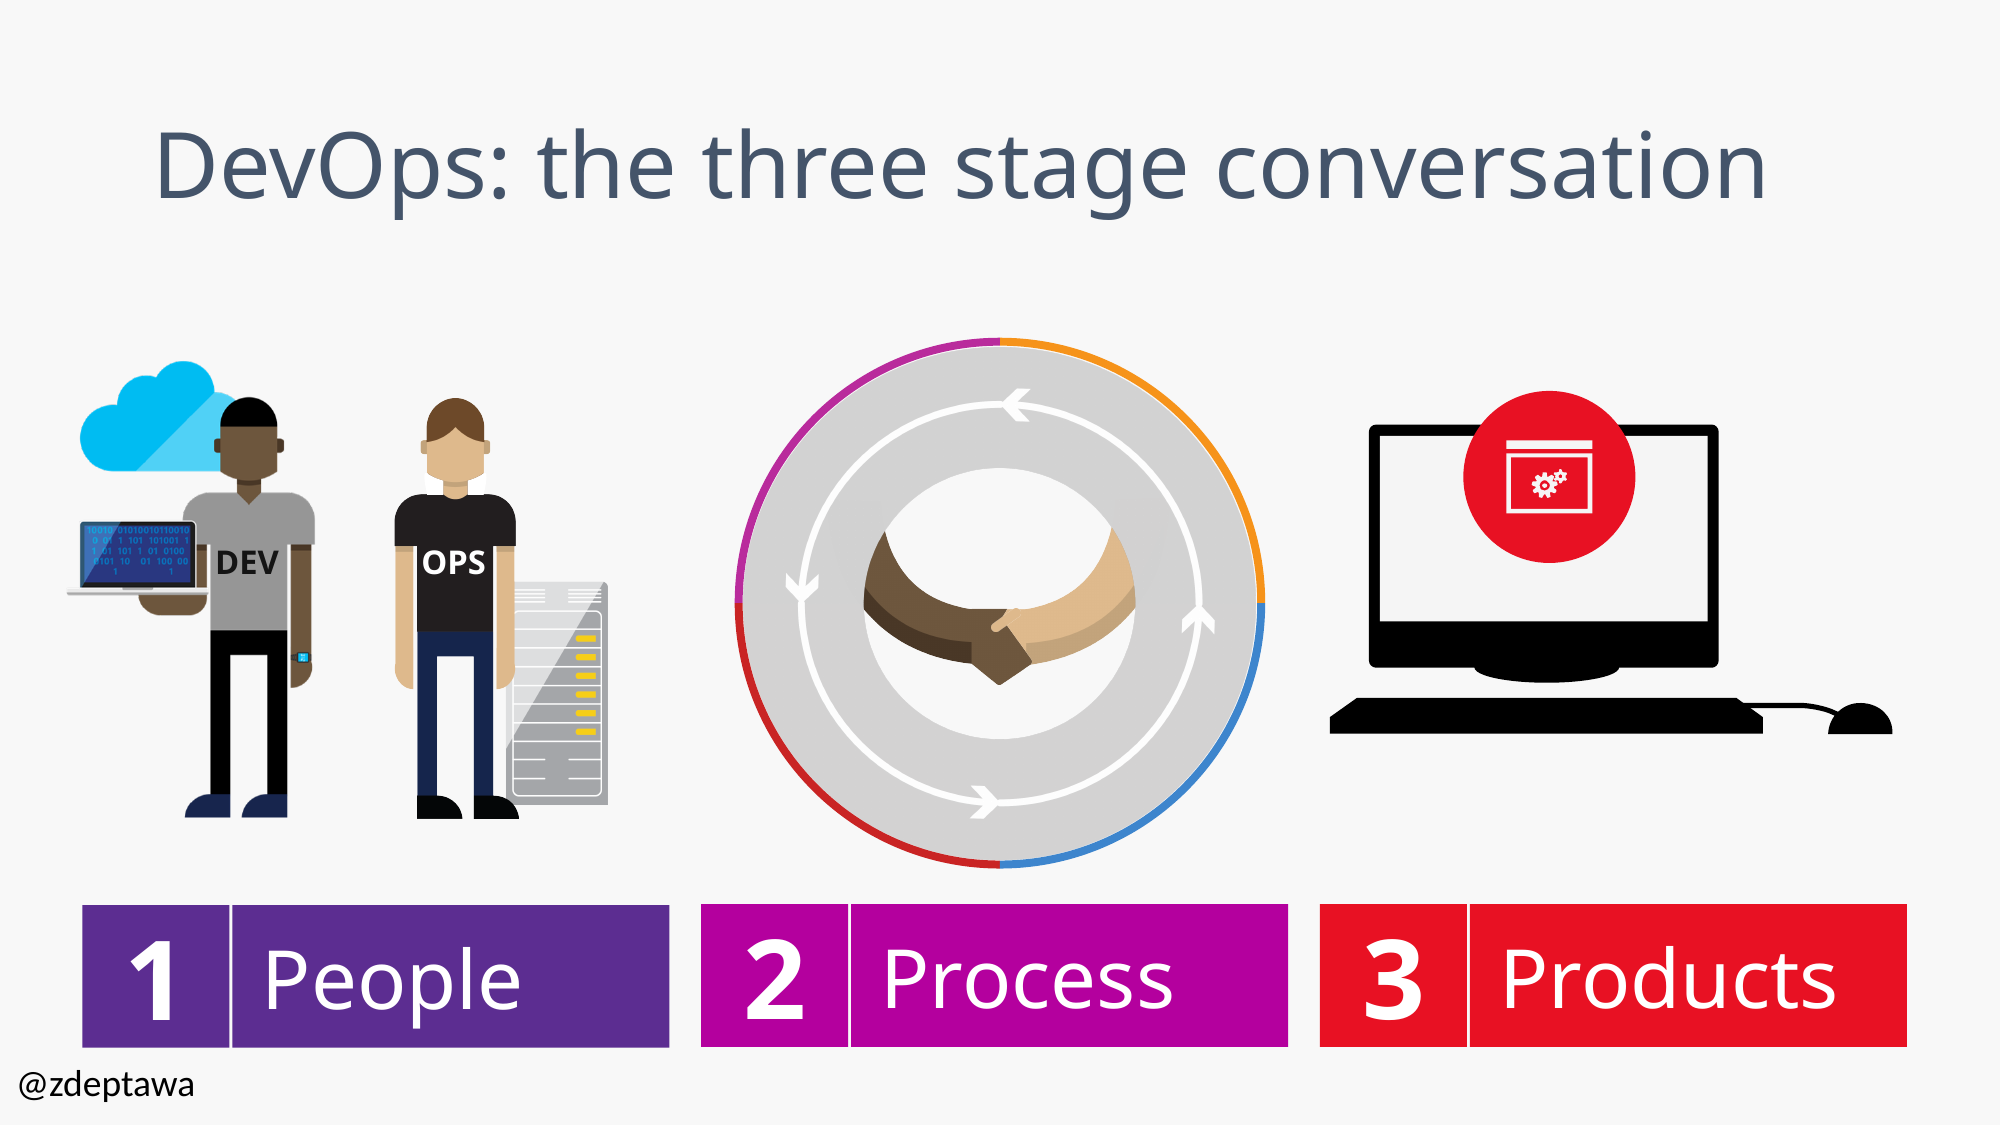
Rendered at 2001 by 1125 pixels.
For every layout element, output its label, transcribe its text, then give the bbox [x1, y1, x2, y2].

title DevOps: the three stage conversation [137, 59, 1863, 278]
text_box @zdeptawa [1, 1051, 211, 1112]
picture [393, 398, 608, 819]
picture [51, 337, 329, 835]
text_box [82, 904, 670, 1048]
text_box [701, 904, 1289, 1047]
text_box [1319, 938, 1908, 1047]
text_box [734, 337, 1237, 869]
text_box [1237, 186, 1989, 938]
